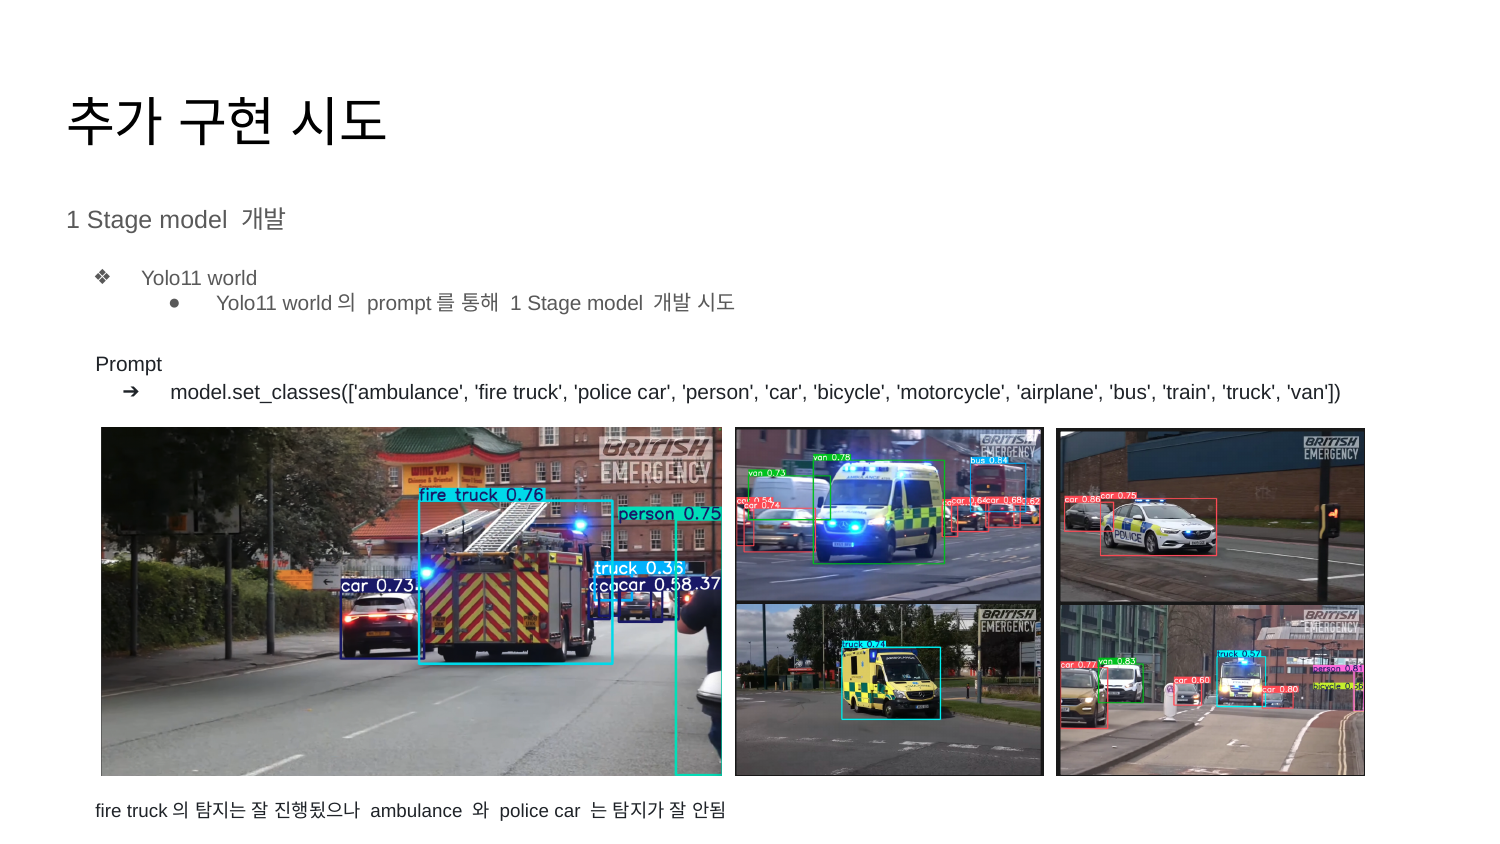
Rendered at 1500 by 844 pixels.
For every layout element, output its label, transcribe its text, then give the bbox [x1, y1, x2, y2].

title 추가 구현 시도 [51, 72, 1449, 167]
text_box Prompt model.set_classes(['ambulance', 'fire truck', 'police car', 'person', 'car', 'bicycle', 'motorcycle', 'airplane', 'bus', 'train', 'truck', 'van']) [80, 331, 1386, 420]
picture [101, 427, 723, 777]
picture [1056, 427, 1365, 777]
text_box fire truck의 탐지는 잘 진행됬으나 ambulance 와 police car 는 탐지가 잘 안됨 [80, 787, 1386, 833]
text_box 1 Stage model 개발 [51, 189, 531, 249]
text_box Yolo11 world Yolo11 world의 prompt를 통해 1 Stage model 개발 시도 [51, 249, 1449, 330]
picture [735, 427, 1044, 777]
